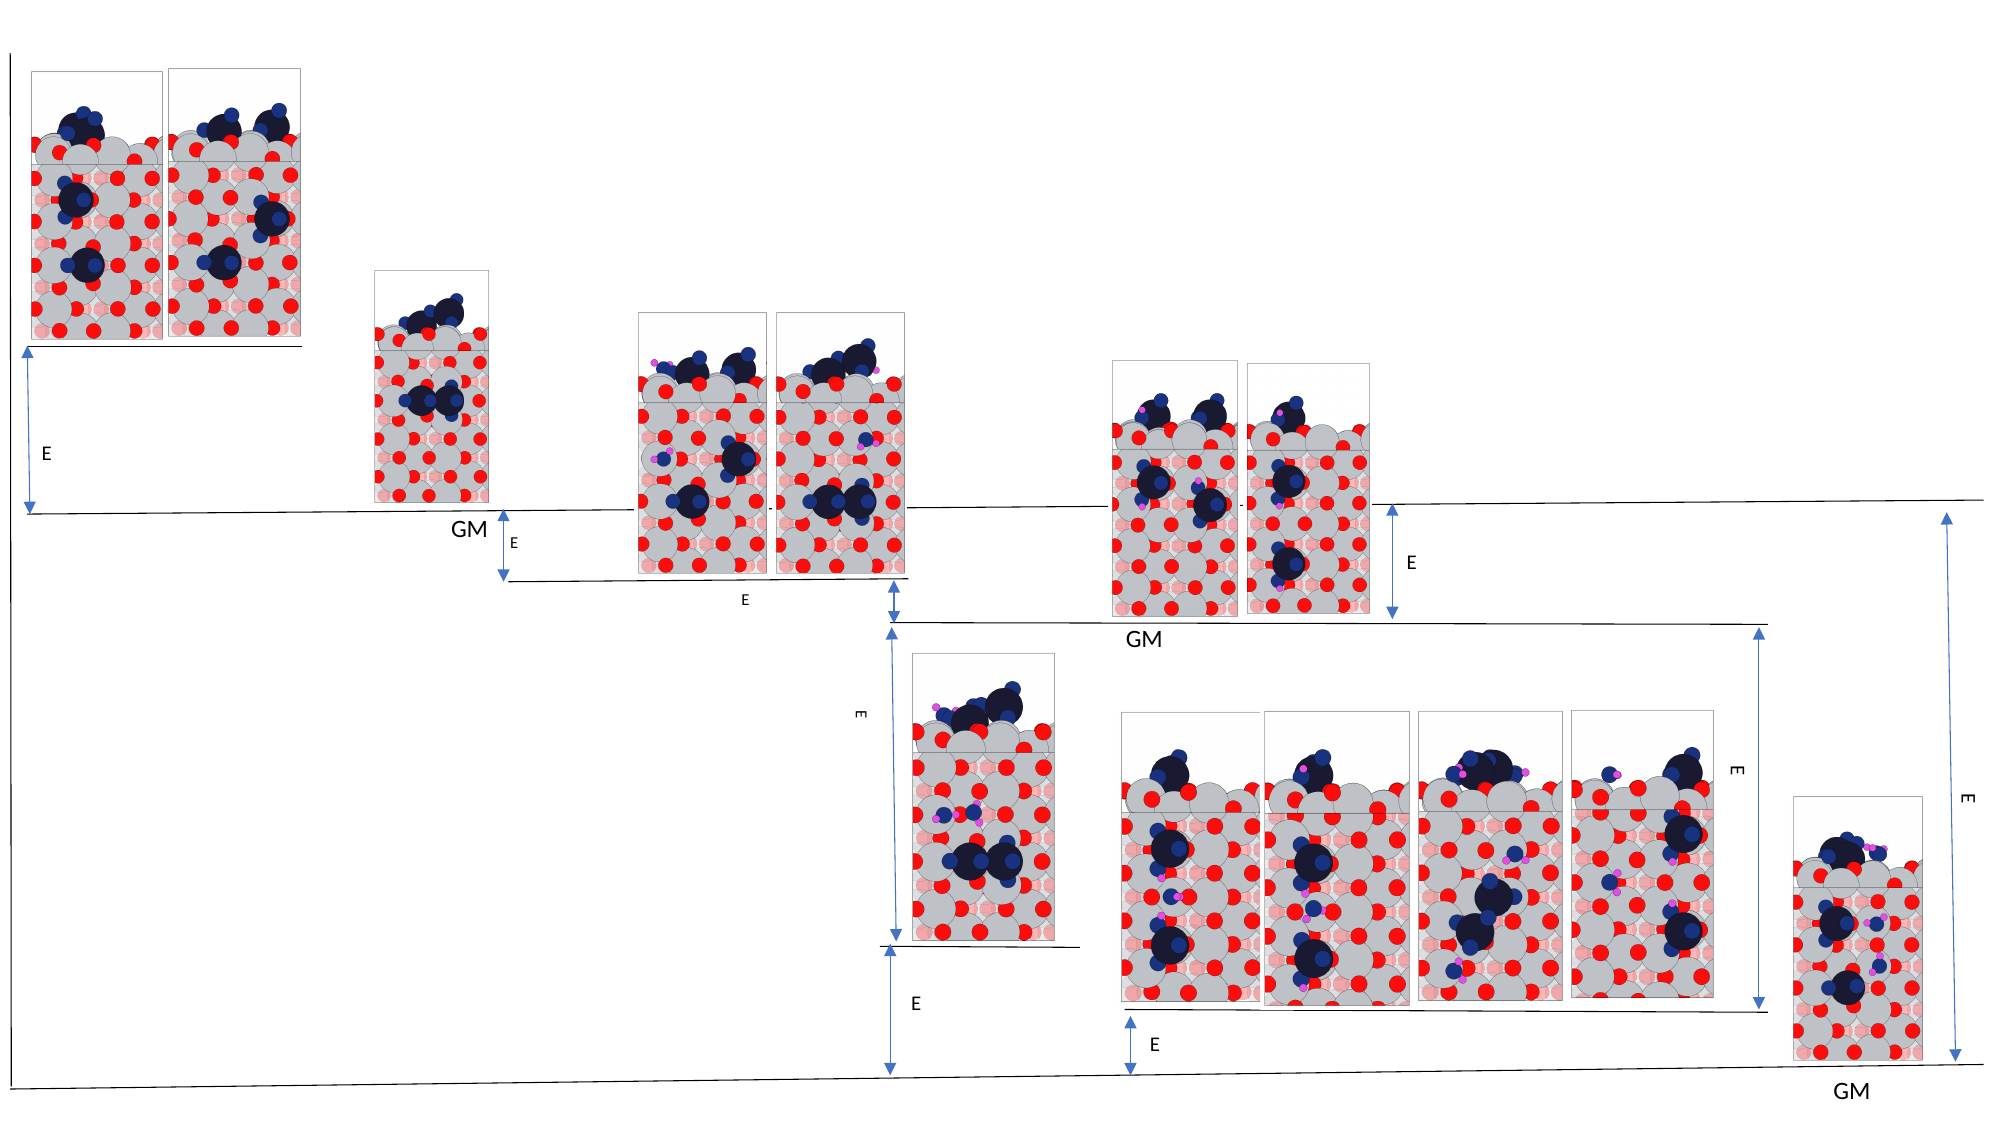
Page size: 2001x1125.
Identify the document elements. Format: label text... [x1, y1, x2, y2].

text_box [30, 500, 634, 515]
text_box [891, 627, 897, 942]
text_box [1372, 500, 1984, 515]
text_box GM [1818, 1090, 1886, 1112]
picture [1242, 360, 1372, 617]
picture [634, 310, 769, 577]
picture [1108, 358, 1240, 620]
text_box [508, 578, 909, 582]
picture [27, 66, 303, 343]
picture [371, 268, 491, 506]
text_box GM [1111, 625, 1178, 661]
picture [1414, 708, 1565, 1005]
picture [1567, 707, 1716, 1002]
picture [908, 650, 1057, 946]
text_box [10, 1064, 1984, 1090]
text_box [1946, 512, 1956, 1062]
picture [1789, 794, 1925, 1064]
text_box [1124, 1009, 1768, 1013]
picture [772, 310, 907, 577]
text_box GM [436, 515, 503, 550]
picture [1117, 708, 1412, 1010]
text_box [907, 500, 1108, 515]
